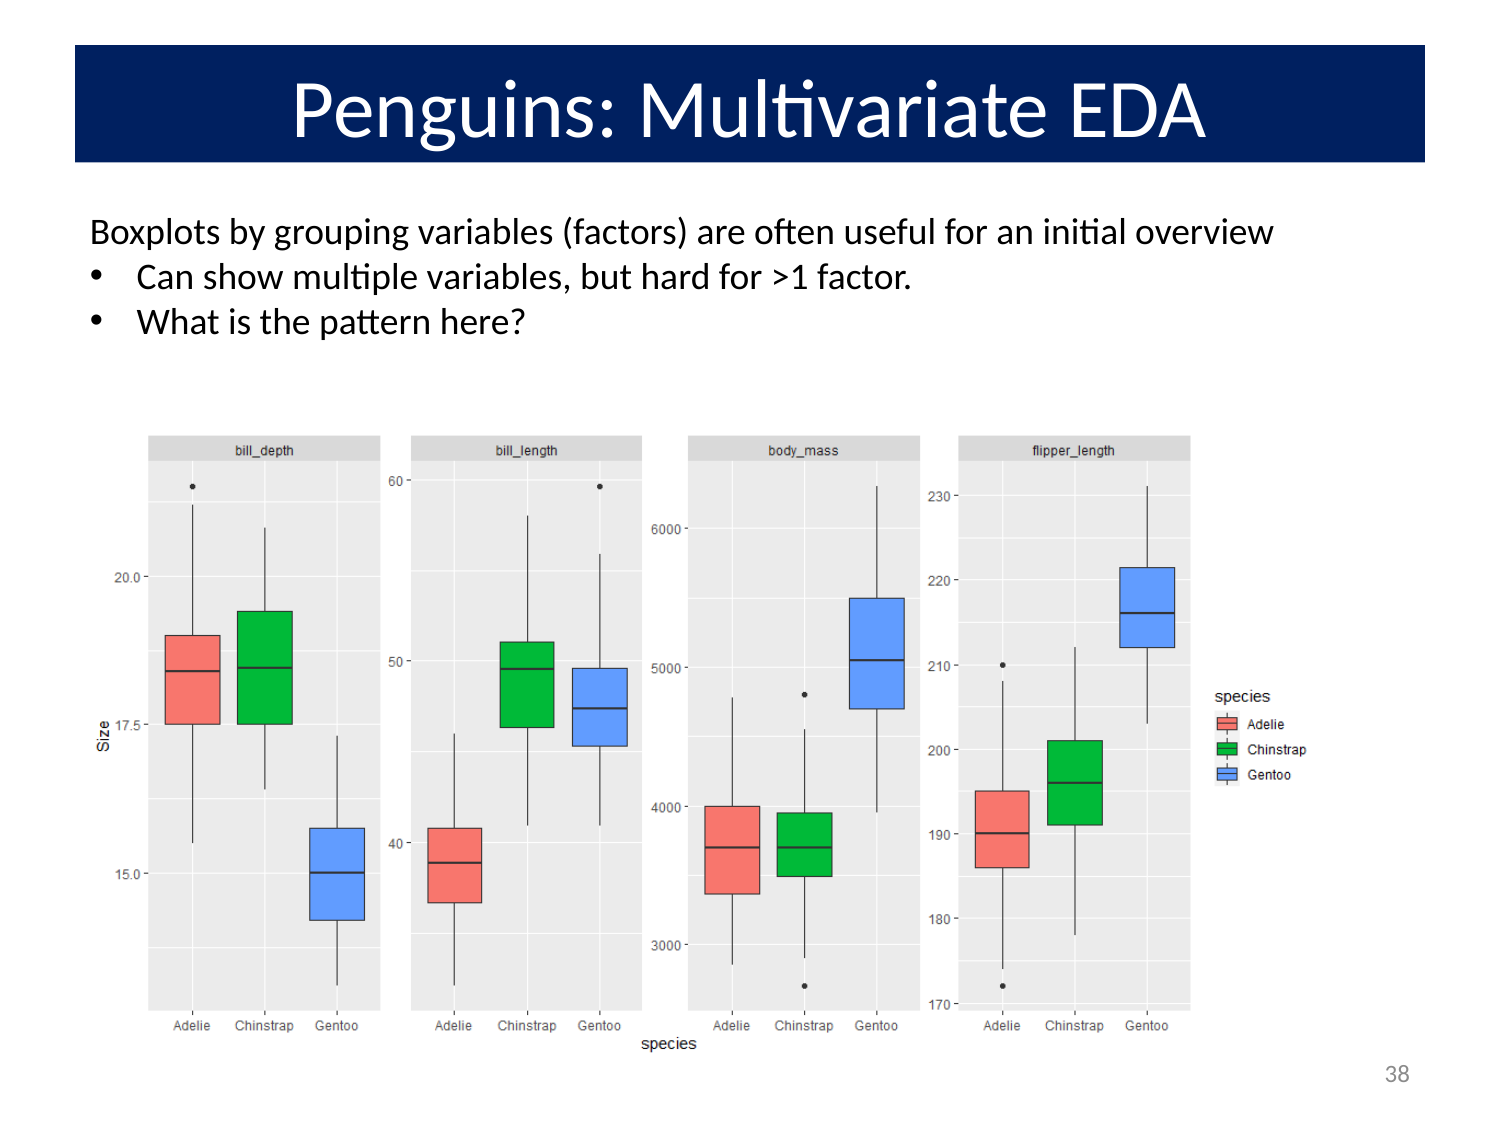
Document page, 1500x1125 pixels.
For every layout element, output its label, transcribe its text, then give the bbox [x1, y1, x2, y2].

slide_number 38 [1074, 1042, 1425, 1103]
title Penguins: Multivariate EDA [75, 45, 1425, 163]
picture [87, 428, 1323, 1061]
text_box Boxplots by grouping variables (factors) are often useful for an initial overview Can show multiple variables, but hard for >1 factor. What is the pattern here? [74, 199, 1425, 350]
